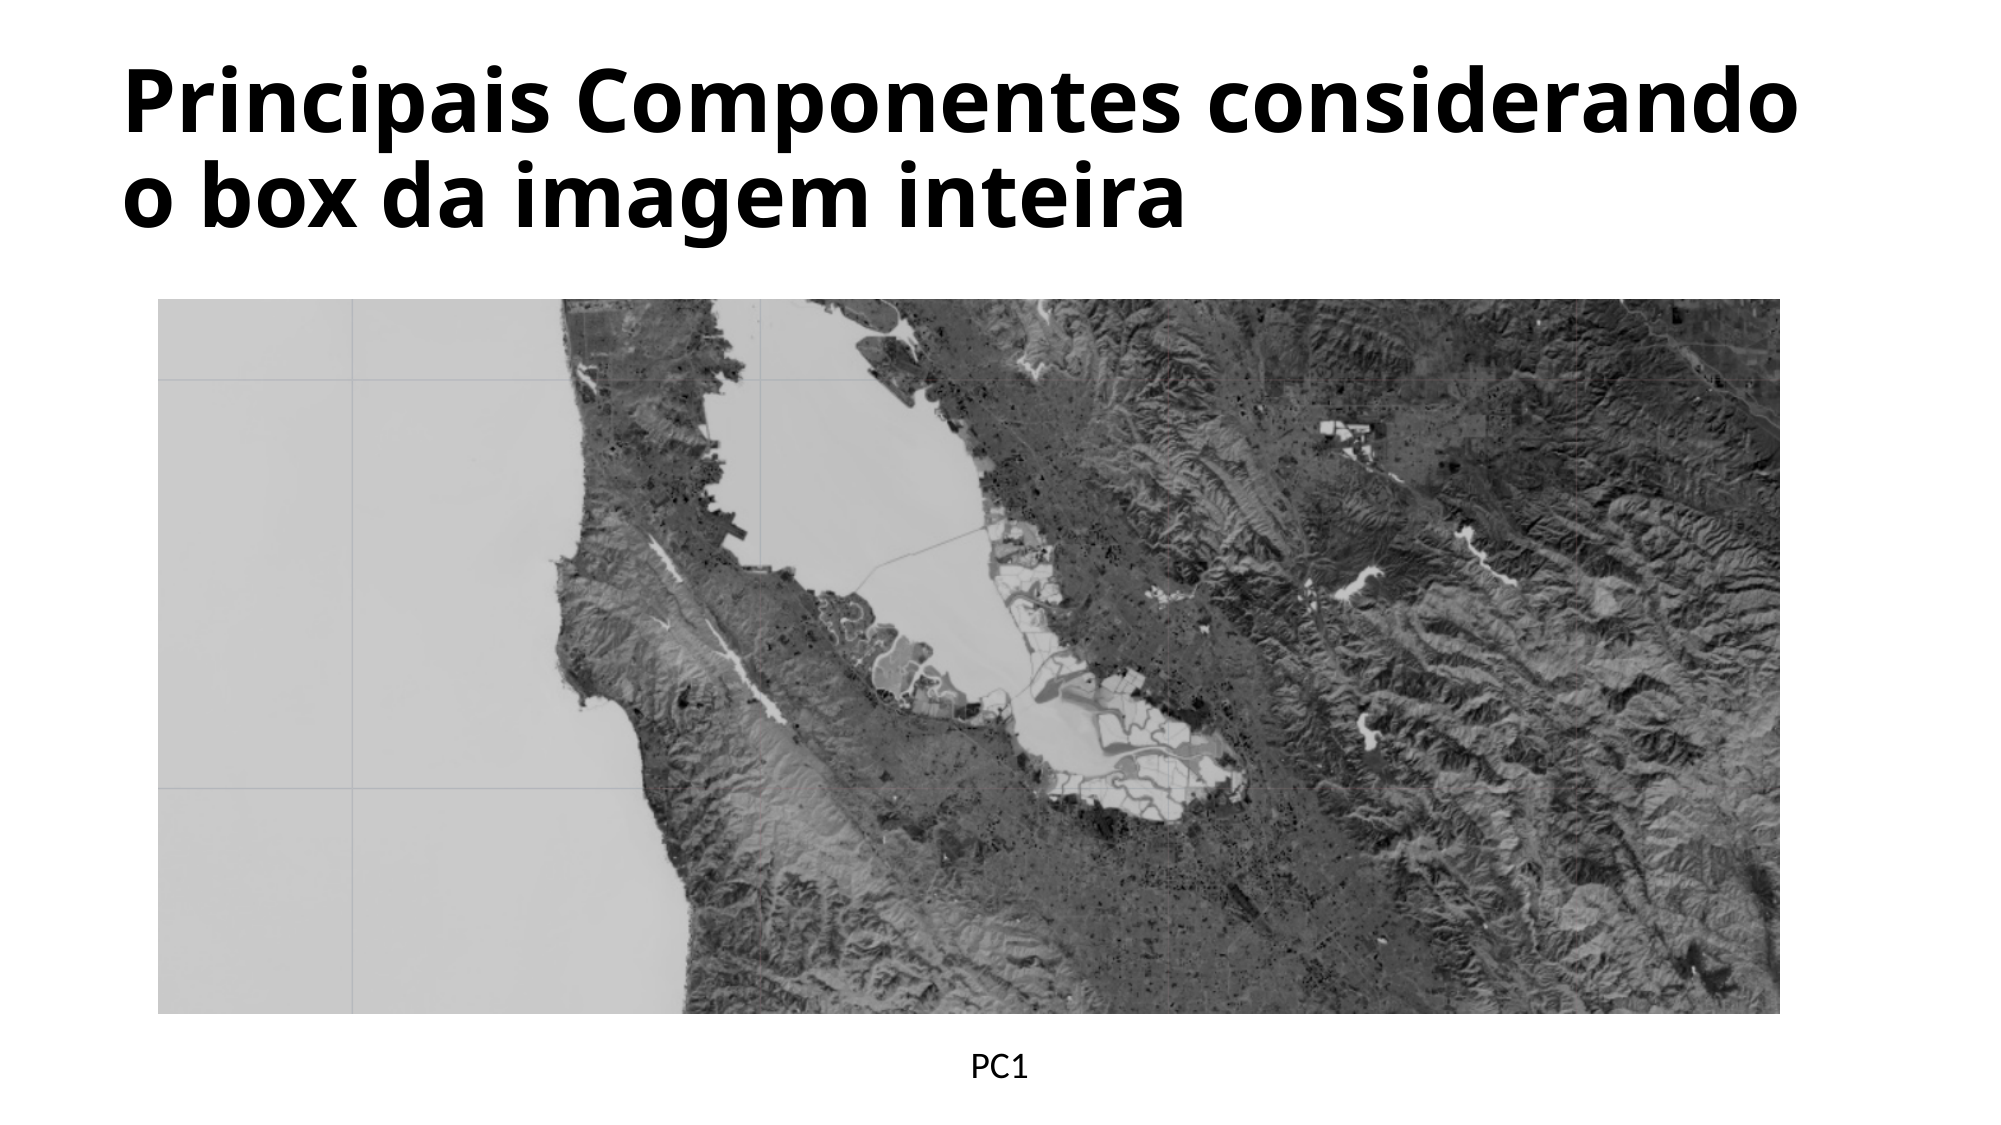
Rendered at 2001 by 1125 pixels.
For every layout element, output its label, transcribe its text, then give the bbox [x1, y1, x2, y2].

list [157, 299, 1780, 1014]
text_box PC1 [955, 1033, 1044, 1094]
title Principais Componentes considerando o box da imagem inteira [106, 42, 1832, 260]
